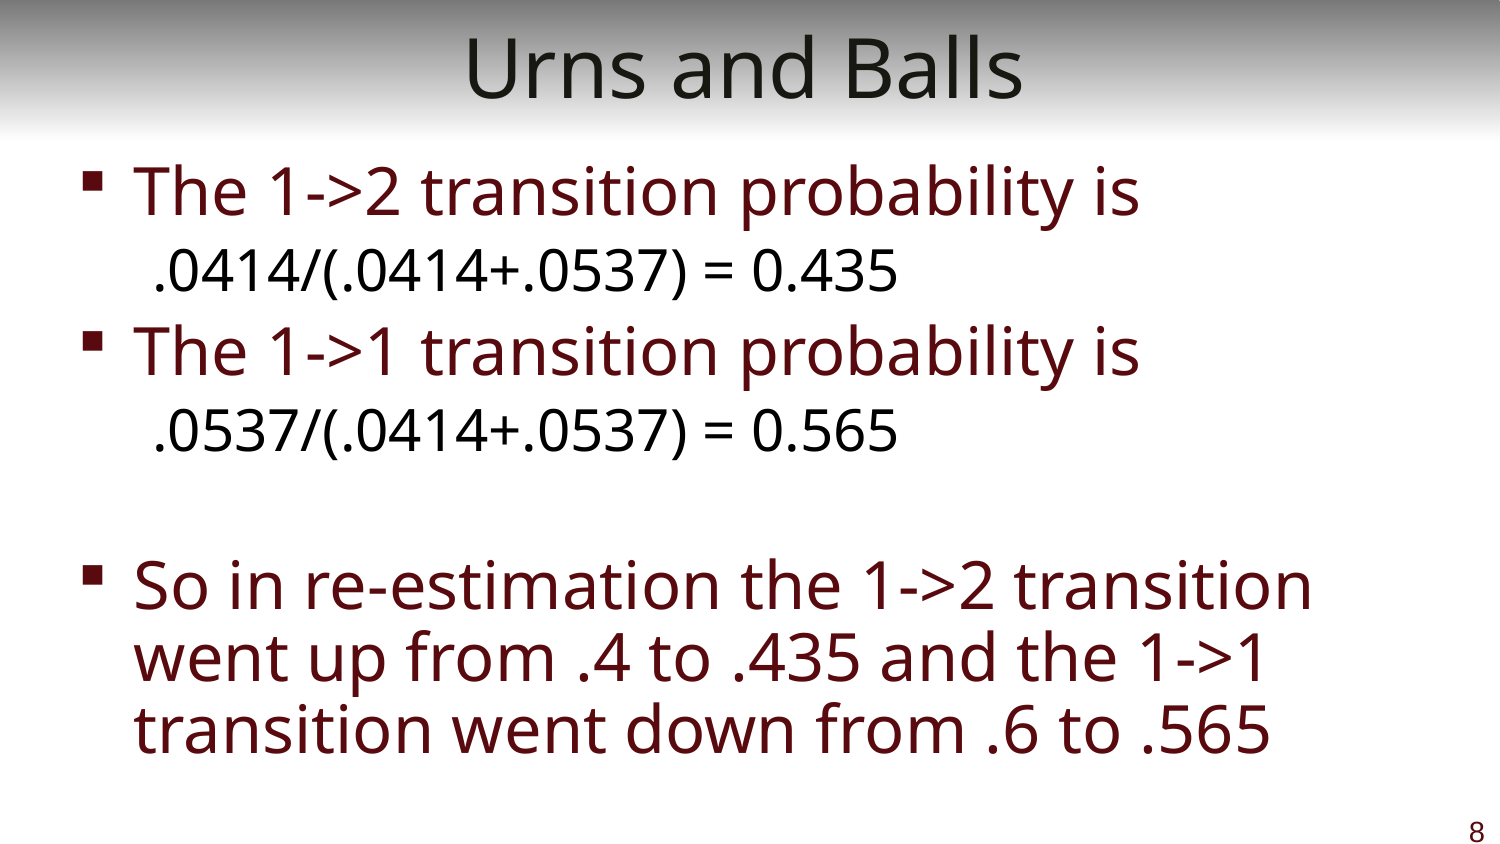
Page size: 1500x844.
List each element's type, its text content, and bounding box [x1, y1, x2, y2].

list The 1->2 transition probability is .0414/(.0414+.0537) = 0.435 The 1->1 transition probability is .0537/(.0414+.0537) = 0.565 So in re-estimation the 1->2 transition went up from .4 to .435 and the 1->1 transition went down from .6 to .565 [62, 150, 1413, 797]
title Urns and Balls [12, 0, 1475, 132]
slide_number 8 [1424, 806, 1500, 844]
